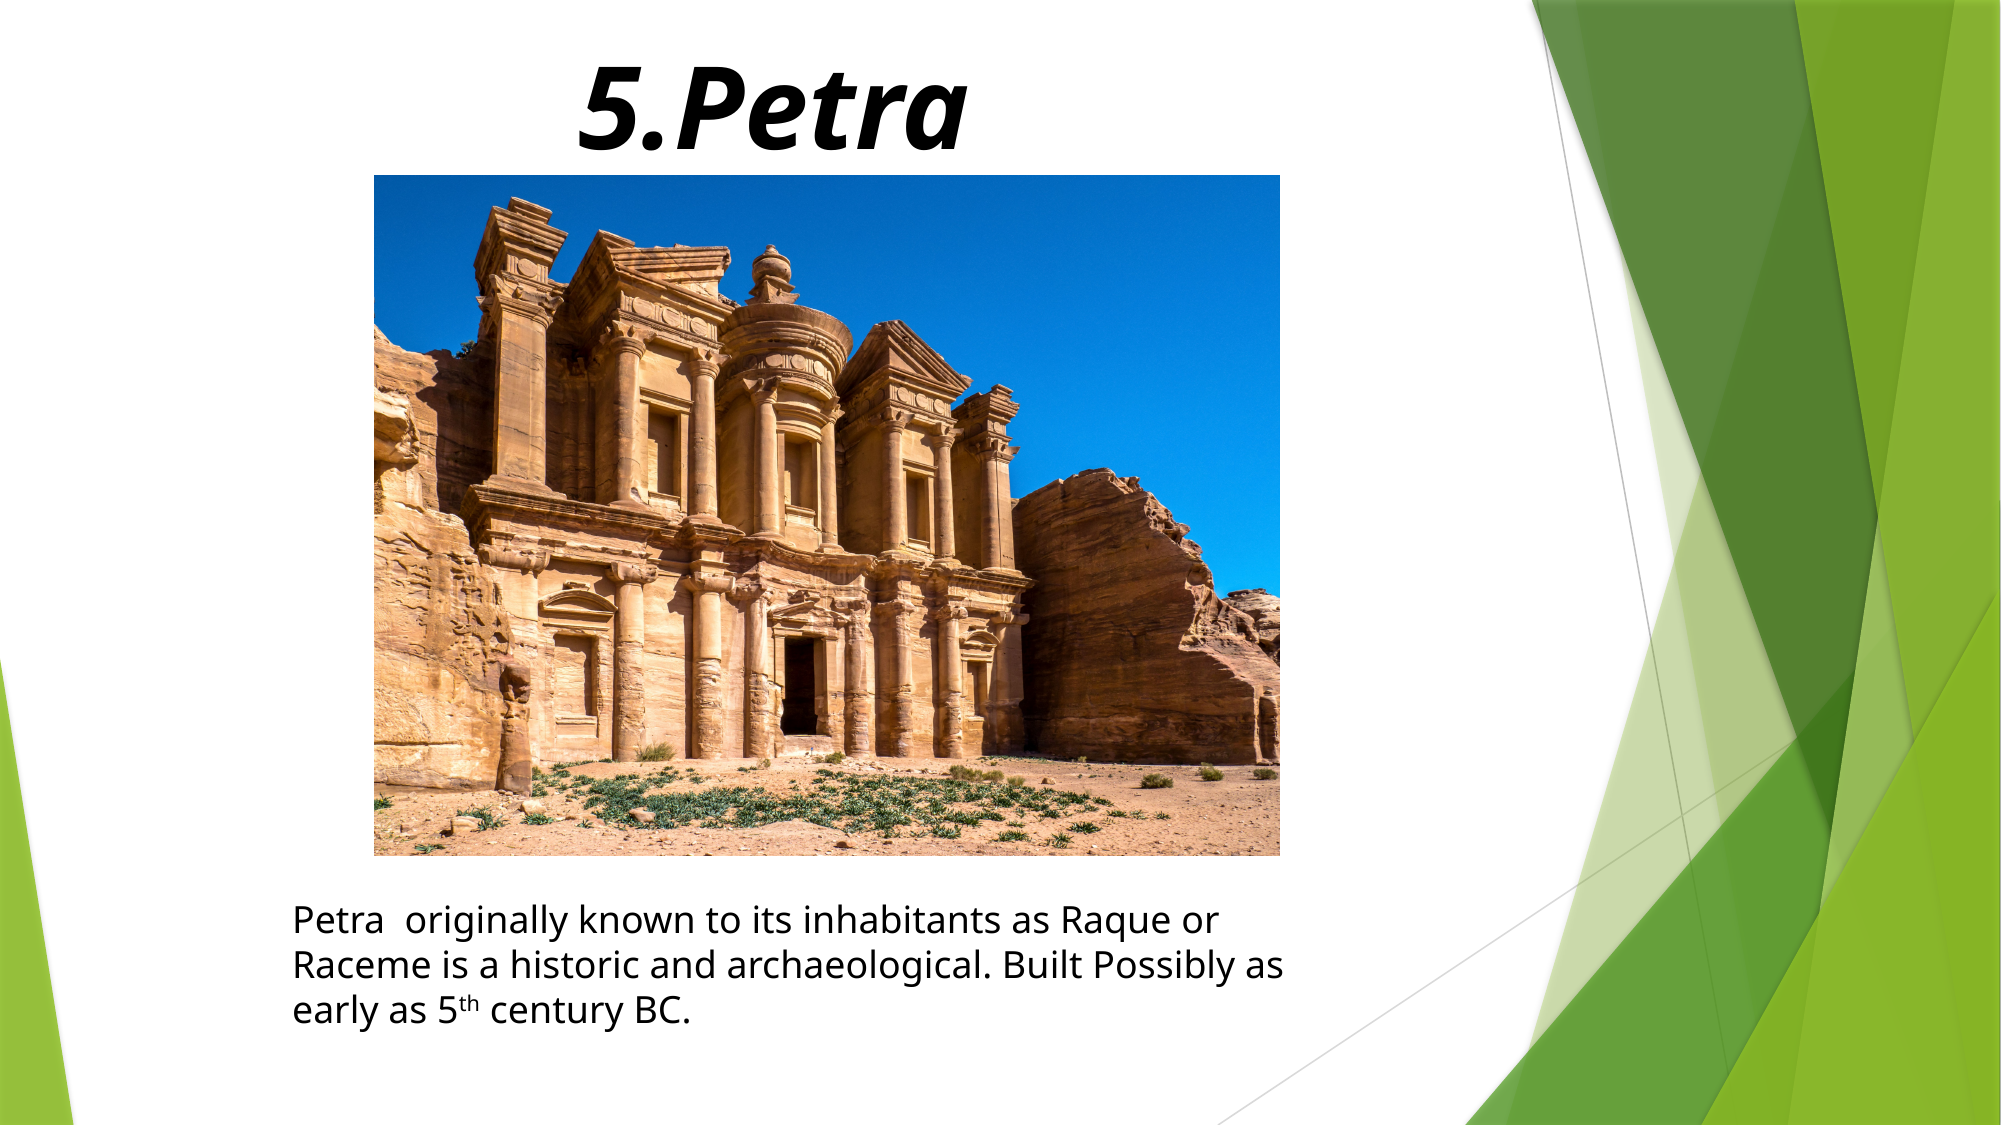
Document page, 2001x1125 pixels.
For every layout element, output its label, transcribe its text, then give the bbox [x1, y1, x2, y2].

text_box Petra originally known to its inhabitants as Raque or Raceme is a historic and archaeological. Built Possibly as early as 5th century BC. [277, 888, 1324, 1039]
picture [374, 175, 1280, 856]
title 5.Petra [563, 27, 1000, 174]
